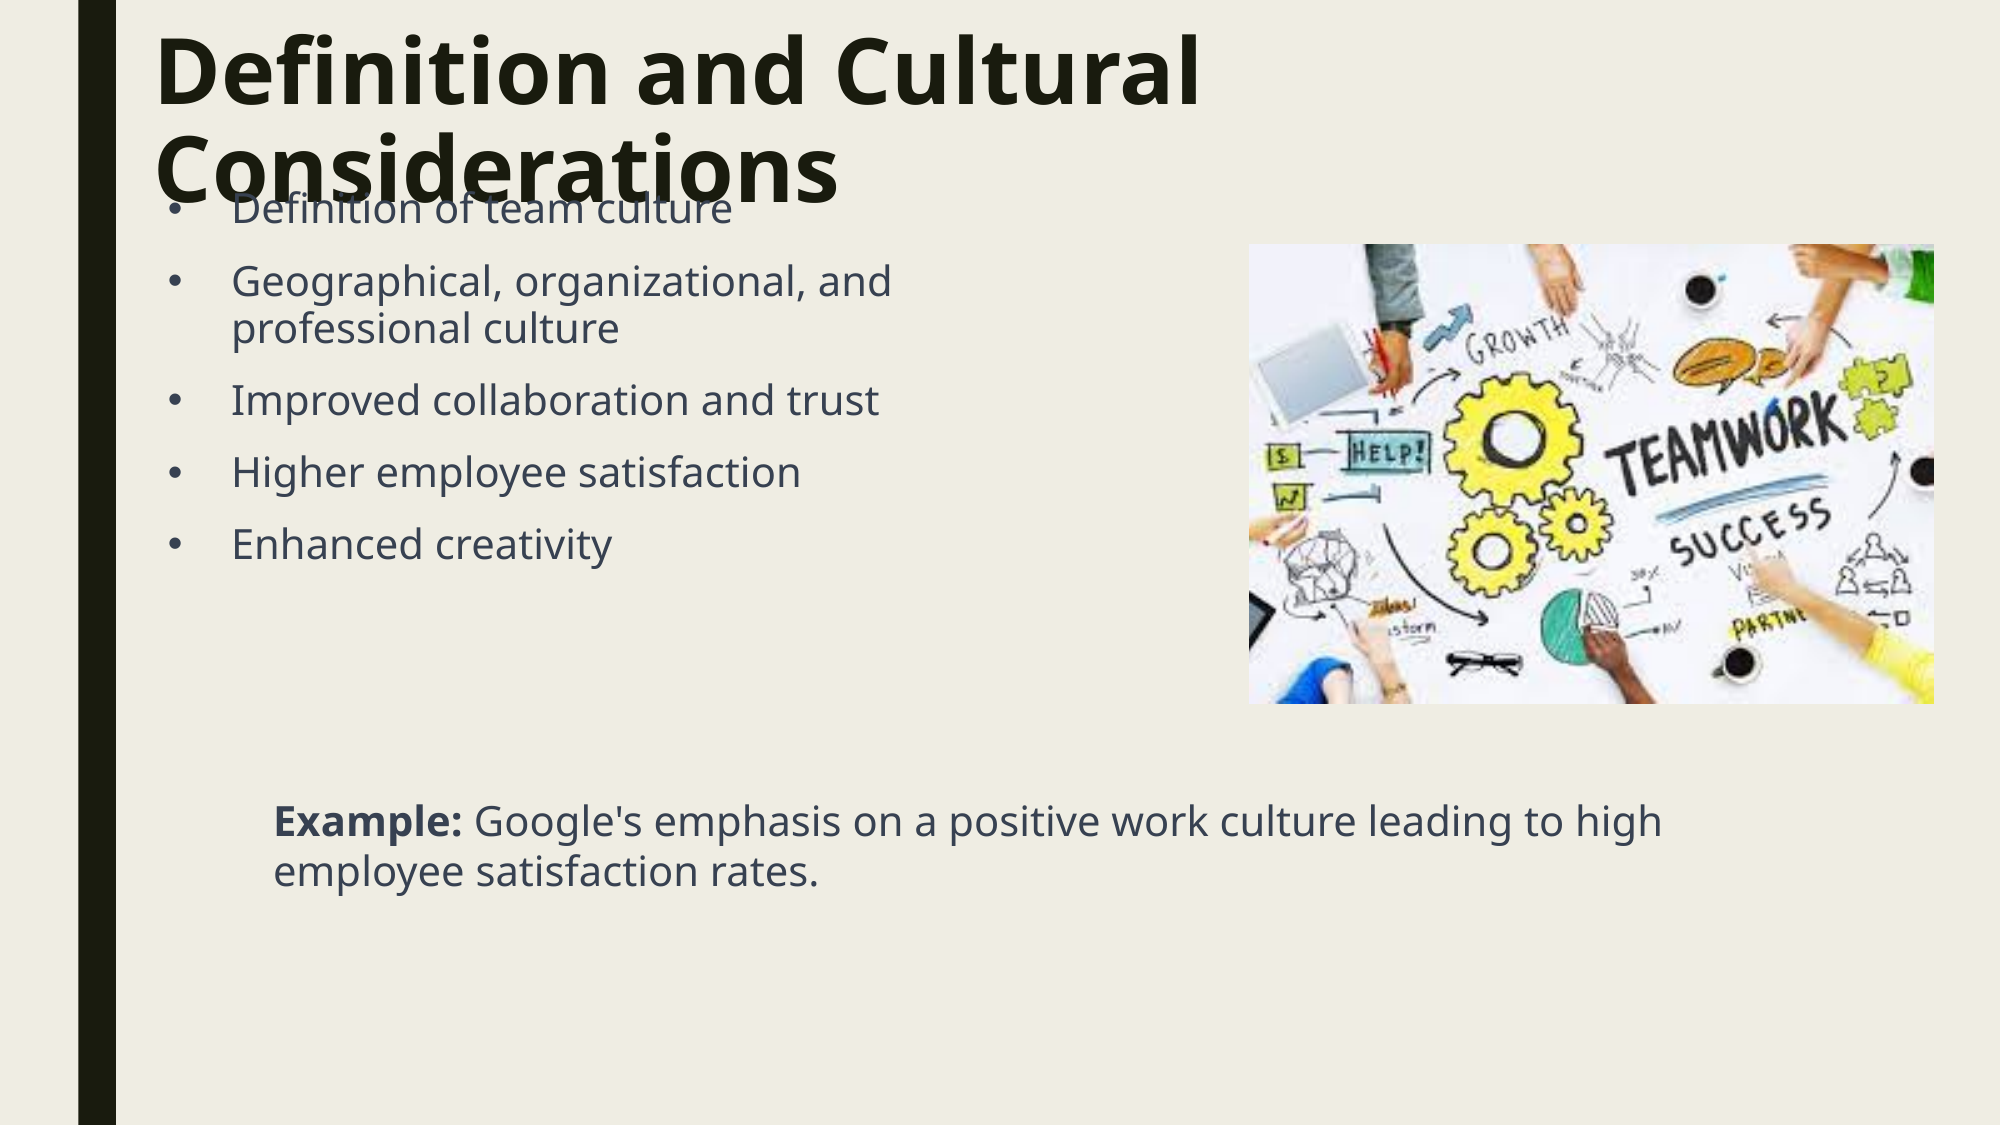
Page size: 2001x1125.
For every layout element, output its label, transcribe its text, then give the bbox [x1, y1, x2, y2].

picture [1249, 244, 1934, 705]
title Definition and Cultural Considerations [139, 18, 1714, 140]
text_box Example: Google's emphasis on a positive work culture leading to high employee satisfaction rates. [258, 787, 1844, 903]
list Definition of team culture Geographical, organizational, and professional culture Improved collaboration and trust Higher employee satisfaction Enhanced creativity [153, 178, 1068, 767]
